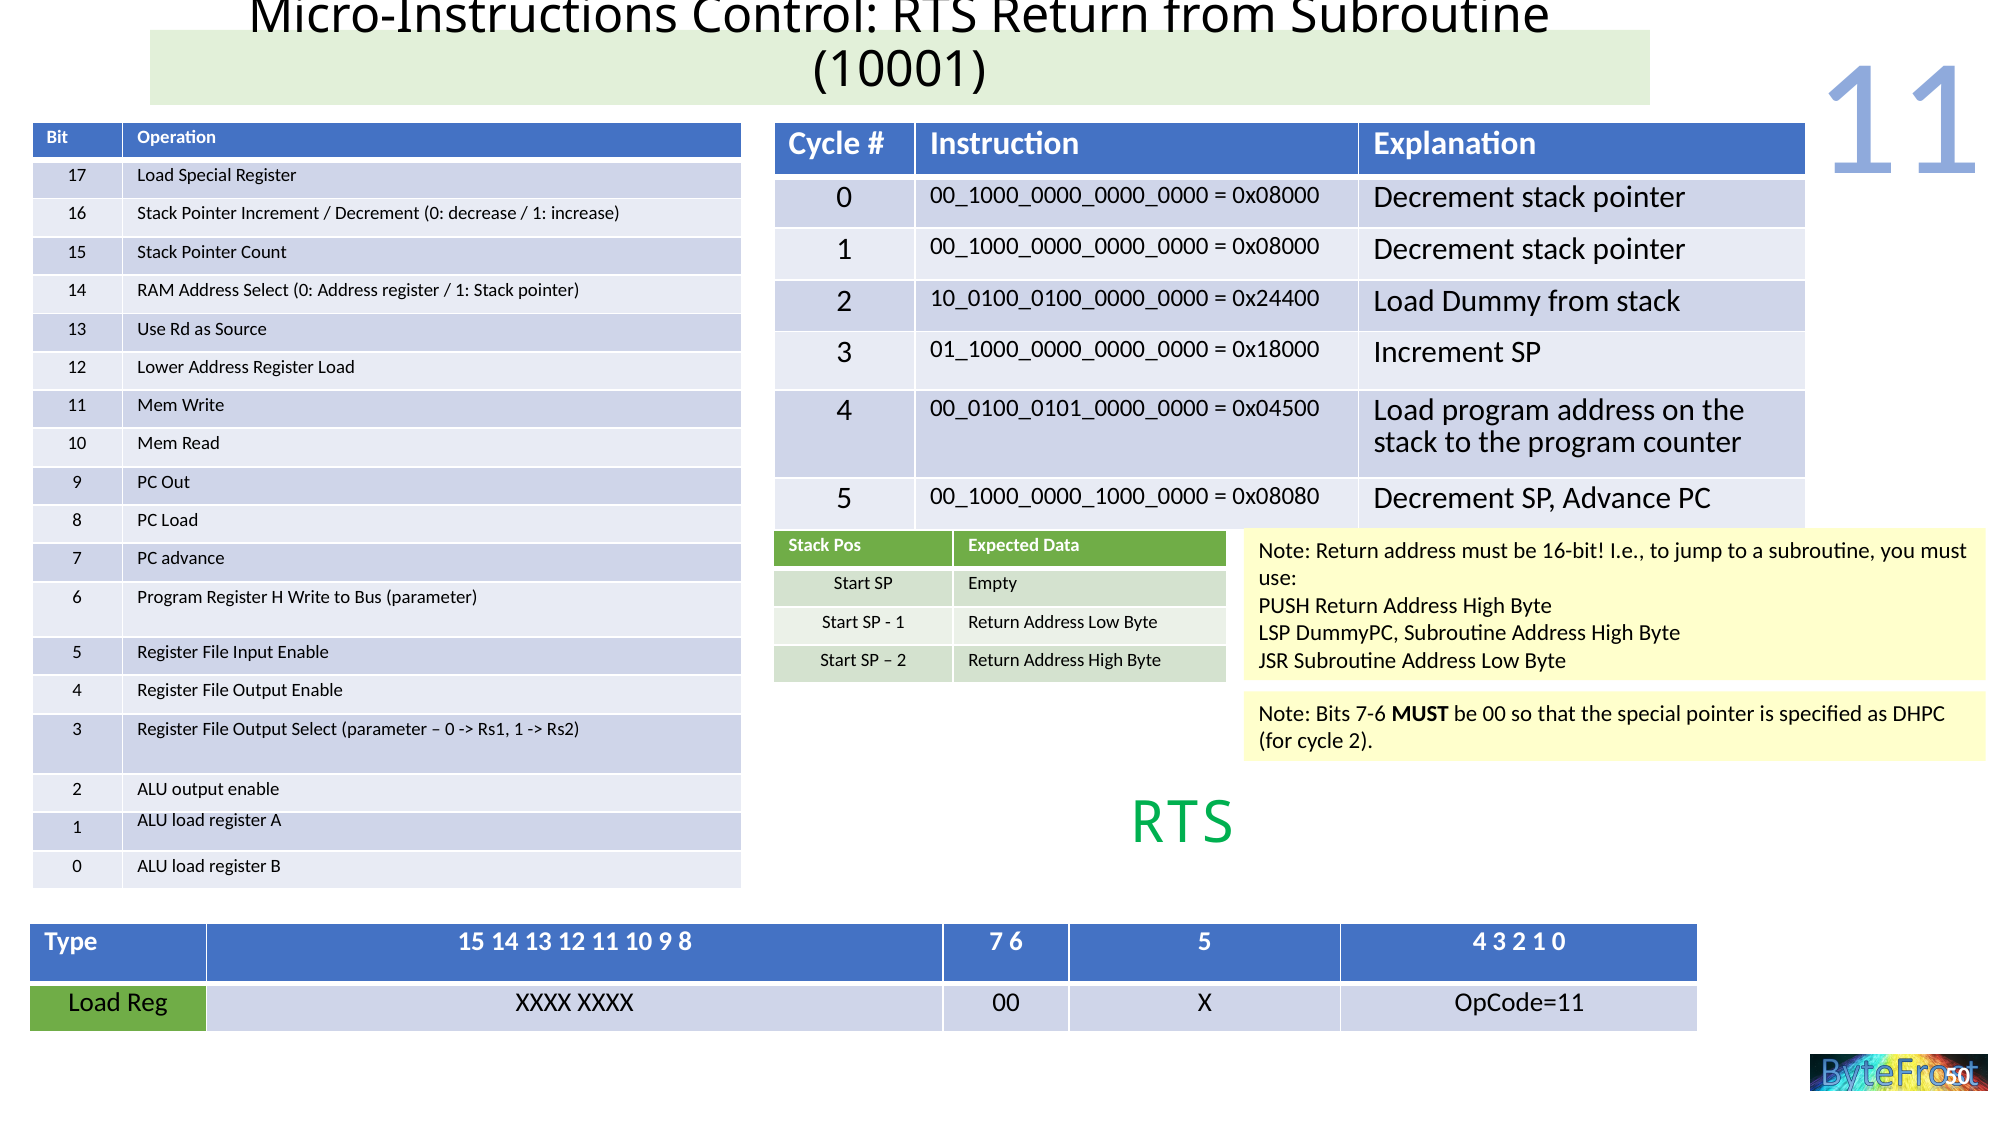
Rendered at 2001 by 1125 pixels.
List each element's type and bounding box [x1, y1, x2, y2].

table_header [916, 123, 1358, 174]
table_header [954, 531, 1226, 566]
picture [1810, 1054, 1988, 1091]
table_header [1359, 123, 1799, 174]
table_cell [1359, 229, 1805, 279]
table_cell [775, 180, 914, 227]
table_cell [1359, 180, 1805, 227]
table_cell [123, 429, 741, 466]
table_cell [33, 775, 122, 811]
table_cell [123, 353, 741, 389]
text_box [1243, 691, 1986, 761]
table_cell [33, 852, 122, 888]
table_cell [33, 238, 122, 274]
table_header [33, 123, 122, 157]
table_header [775, 123, 914, 174]
table_cell [33, 276, 122, 313]
table_cell [916, 391, 1358, 477]
table_cell [123, 506, 741, 542]
table_cell [33, 199, 122, 236]
table_cell [123, 391, 741, 427]
table_cell [1341, 986, 1697, 1031]
table_cell [123, 676, 741, 713]
table_header [774, 531, 952, 566]
text_box [1799, 0, 1999, 215]
table_cell [123, 468, 741, 504]
table_cell [123, 199, 741, 236]
table_cell [123, 852, 741, 888]
table_header [30, 924, 206, 981]
table_cell [33, 676, 122, 713]
table_cell [33, 163, 122, 198]
table_cell [33, 583, 122, 636]
table_cell [774, 646, 952, 682]
table_cell [33, 391, 122, 427]
table_cell [33, 813, 122, 850]
text_box [1243, 528, 1986, 681]
table_cell [207, 986, 942, 1031]
table_cell [954, 571, 1226, 606]
table_cell [775, 281, 914, 331]
title [150, 29, 1650, 105]
table_cell [33, 544, 122, 581]
table_cell [123, 715, 741, 773]
table_cell [1070, 986, 1340, 1031]
table_cell [954, 646, 1226, 682]
table_cell [123, 583, 741, 636]
table_cell [775, 391, 914, 477]
table_cell [916, 479, 1358, 529]
table_cell [774, 608, 952, 644]
table_cell [944, 986, 1068, 1031]
text_box [1535, 1044, 1986, 1105]
table_cell [954, 608, 1226, 644]
table_header [1070, 924, 1340, 981]
table_cell [1359, 391, 1805, 477]
table_cell [33, 468, 122, 504]
table_cell [33, 353, 122, 389]
table_cell [916, 281, 1358, 331]
table_cell [33, 506, 122, 542]
table_header [944, 924, 1068, 981]
table_cell [123, 775, 741, 811]
table_cell [1359, 281, 1805, 331]
table_cell [30, 986, 206, 1031]
table_cell [123, 163, 741, 198]
table_cell [33, 314, 122, 351]
table_cell [33, 638, 122, 674]
table_cell [775, 229, 914, 279]
table_cell [123, 544, 741, 581]
table_cell [916, 332, 1358, 389]
table_cell [1359, 479, 1805, 528]
table_cell [123, 813, 741, 850]
table_header [207, 924, 942, 981]
table_cell [123, 238, 741, 274]
table_cell [123, 314, 741, 351]
table_cell [916, 229, 1358, 279]
table_cell [775, 332, 914, 389]
text_box [1080, 776, 1250, 862]
table_cell [33, 429, 122, 466]
table_header [1341, 924, 1697, 981]
table_cell [123, 638, 741, 674]
table_cell [33, 715, 122, 773]
table_cell [774, 571, 952, 606]
table_cell [1359, 332, 1805, 389]
table_cell [916, 180, 1358, 227]
table_cell [123, 276, 741, 313]
table_cell [775, 479, 914, 529]
table_header [123, 123, 741, 157]
